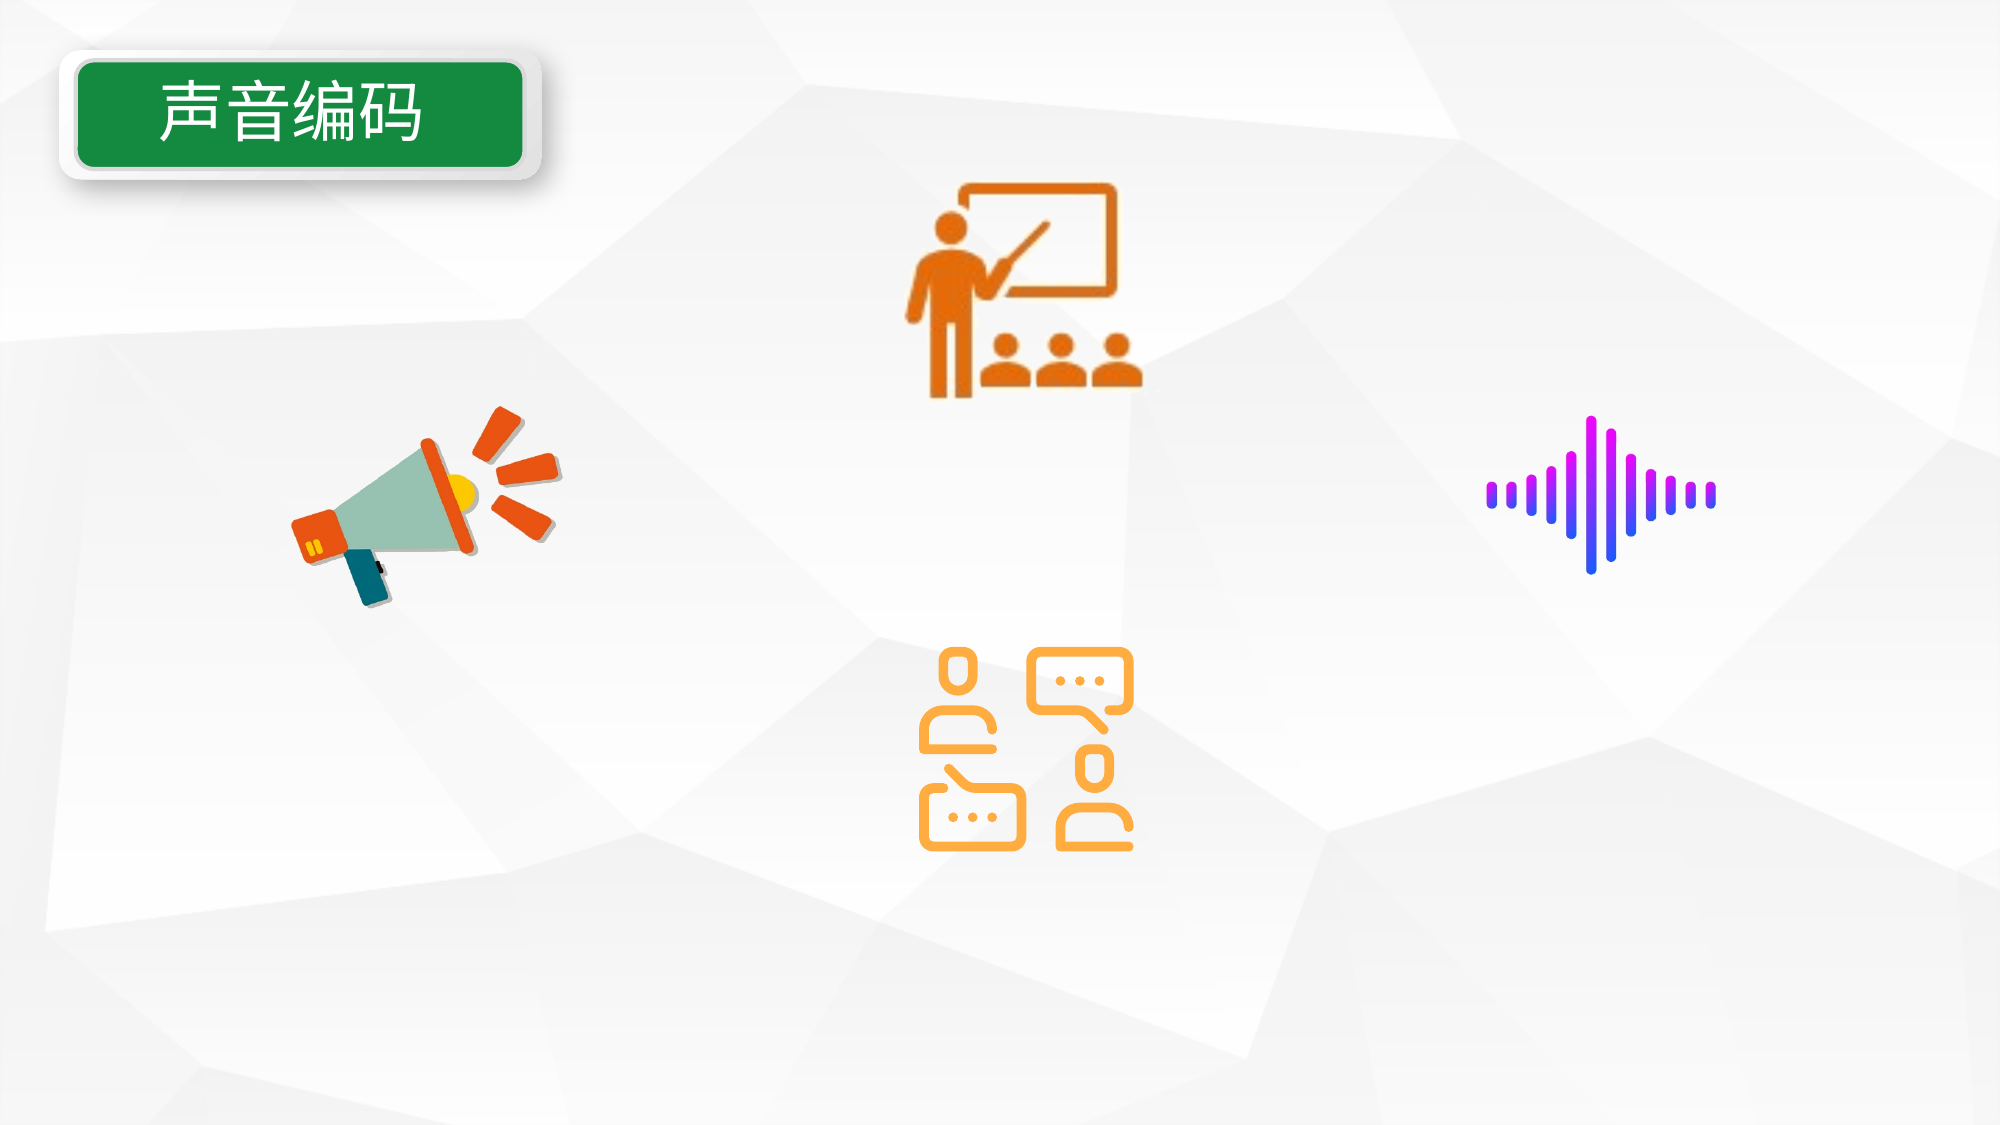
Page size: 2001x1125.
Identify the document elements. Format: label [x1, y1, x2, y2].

text_box [938, 646, 978, 696]
text_box [1026, 646, 1134, 735]
text_box [919, 705, 998, 755]
text_box [59, 50, 542, 180]
picture [0, 0, 2000, 1125]
text_box [919, 763, 1027, 852]
text_box [1075, 744, 1115, 793]
text_box [1055, 802, 1134, 852]
